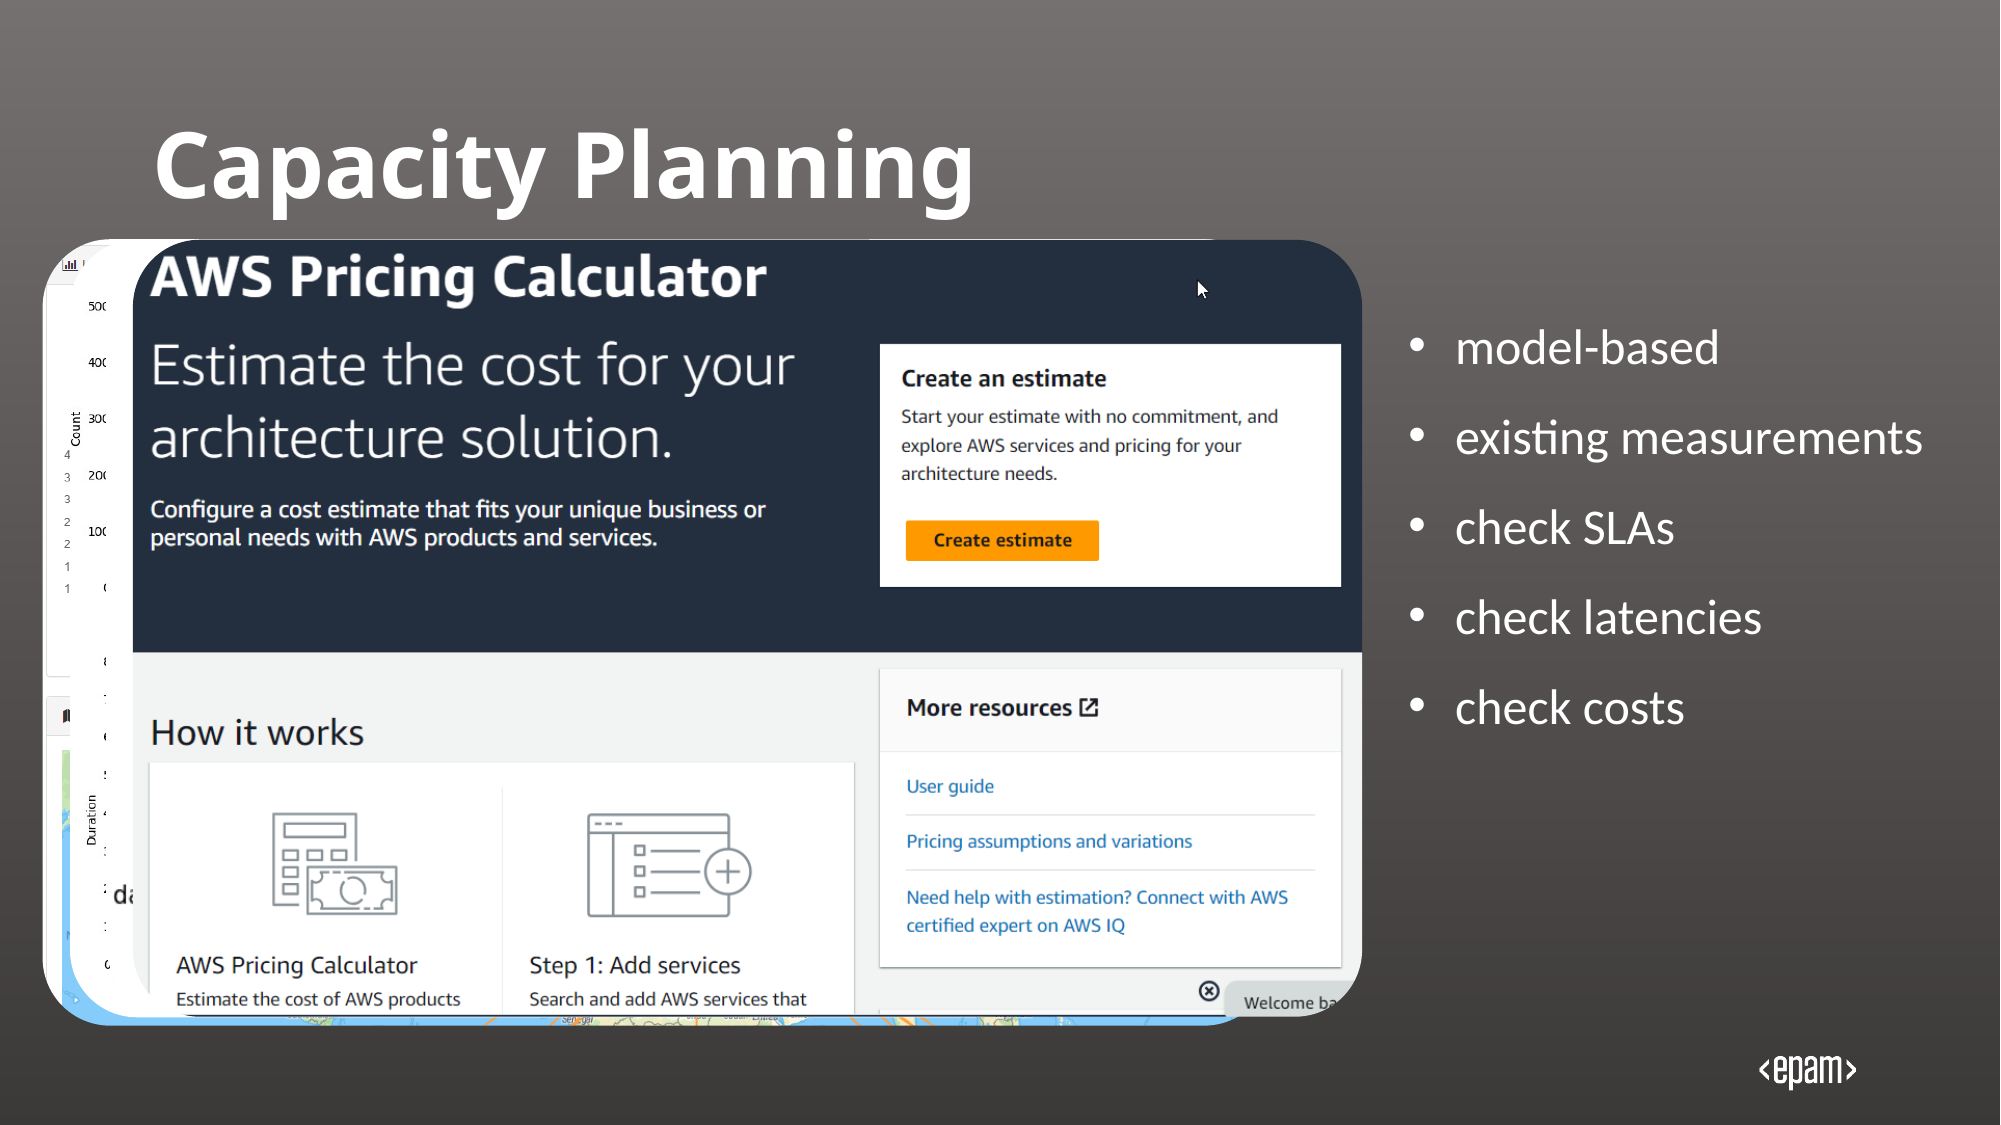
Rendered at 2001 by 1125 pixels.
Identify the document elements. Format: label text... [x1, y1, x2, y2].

title Capacity Planning [137, 59, 1863, 278]
text_box model-based existing measurements check SLAs check latencies check costs [1393, 277, 2000, 742]
picture [42, 239, 1363, 1026]
picture [1752, 1052, 1863, 1094]
